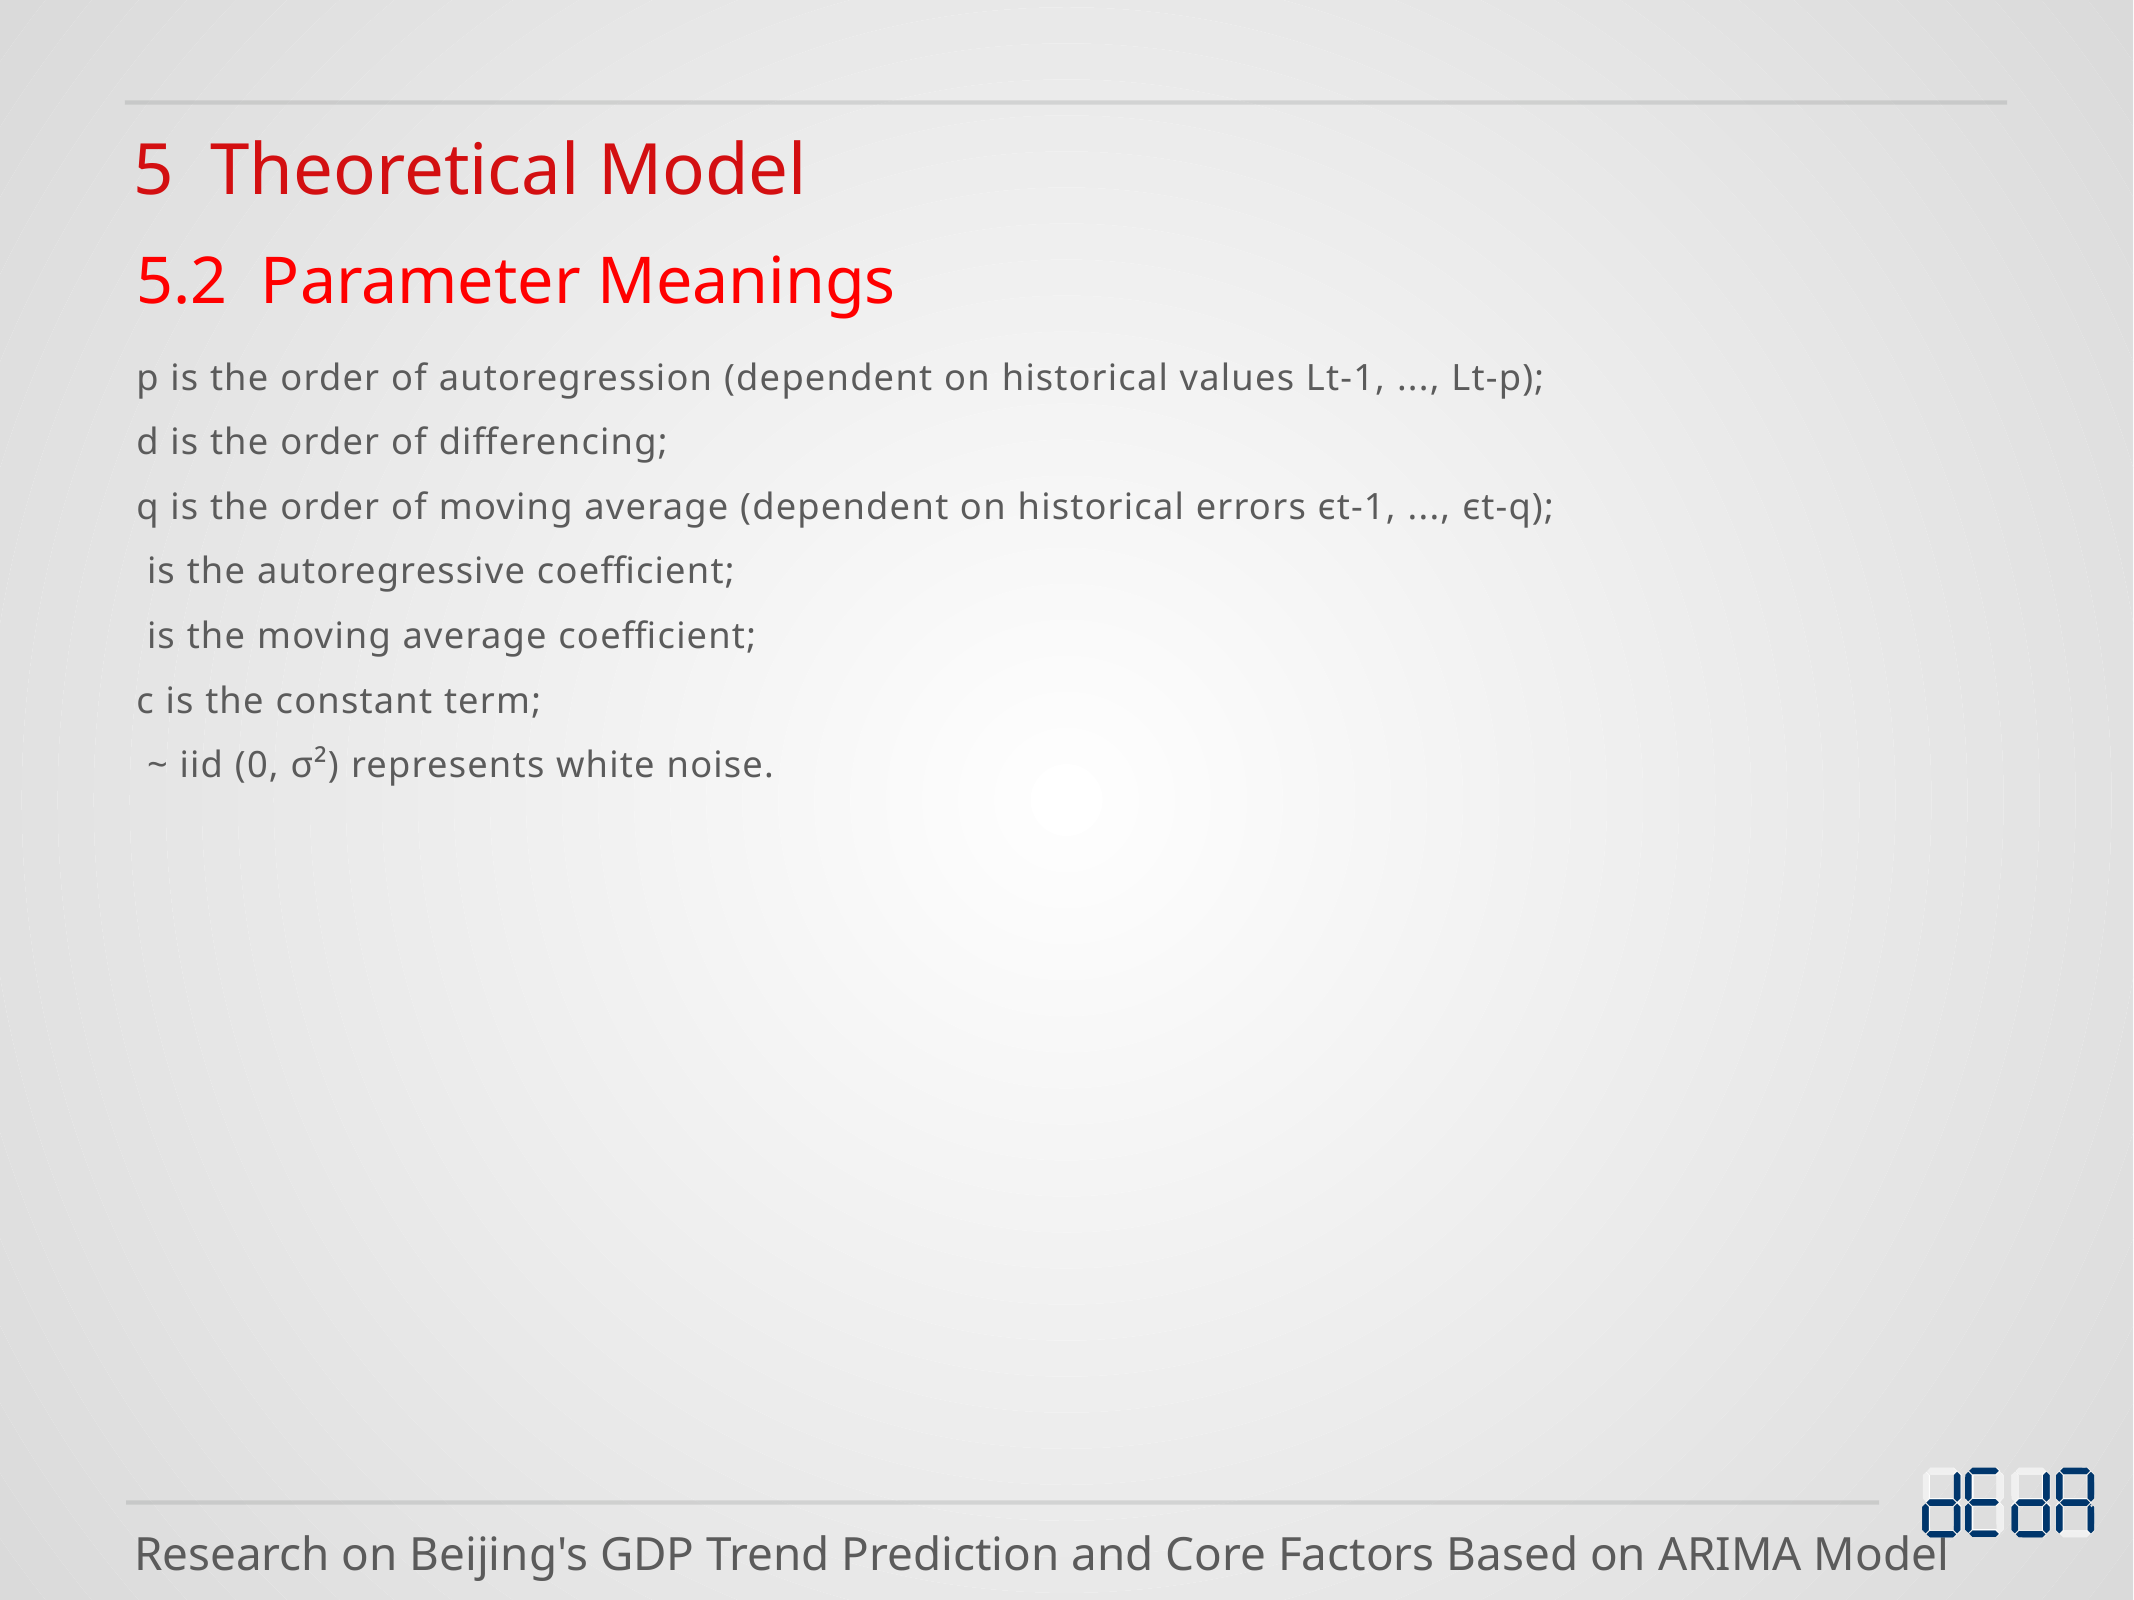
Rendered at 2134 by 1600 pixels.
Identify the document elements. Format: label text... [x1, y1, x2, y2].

picture [2010, 1467, 2051, 1538]
picture [1921, 1467, 1962, 1538]
list 5 Theoretical Model [124, 124, 2007, 226]
picture [1965, 1467, 2004, 1538]
text_box 5.2 Parameter Meanings p is the order of autoregression (dependent on historical values Lt-1, ..., Lt-p); d is the order of differencing; q is the order of moving average (dependent on historical errors ϵt-1, ..., ϵt-q); is the autoregressive coefficient; is the moving average coefficient; c is the constant term; ~ iid (0, σ²) represents white noise. [128, 245, 1919, 1406]
picture [2055, 1467, 2095, 1538]
